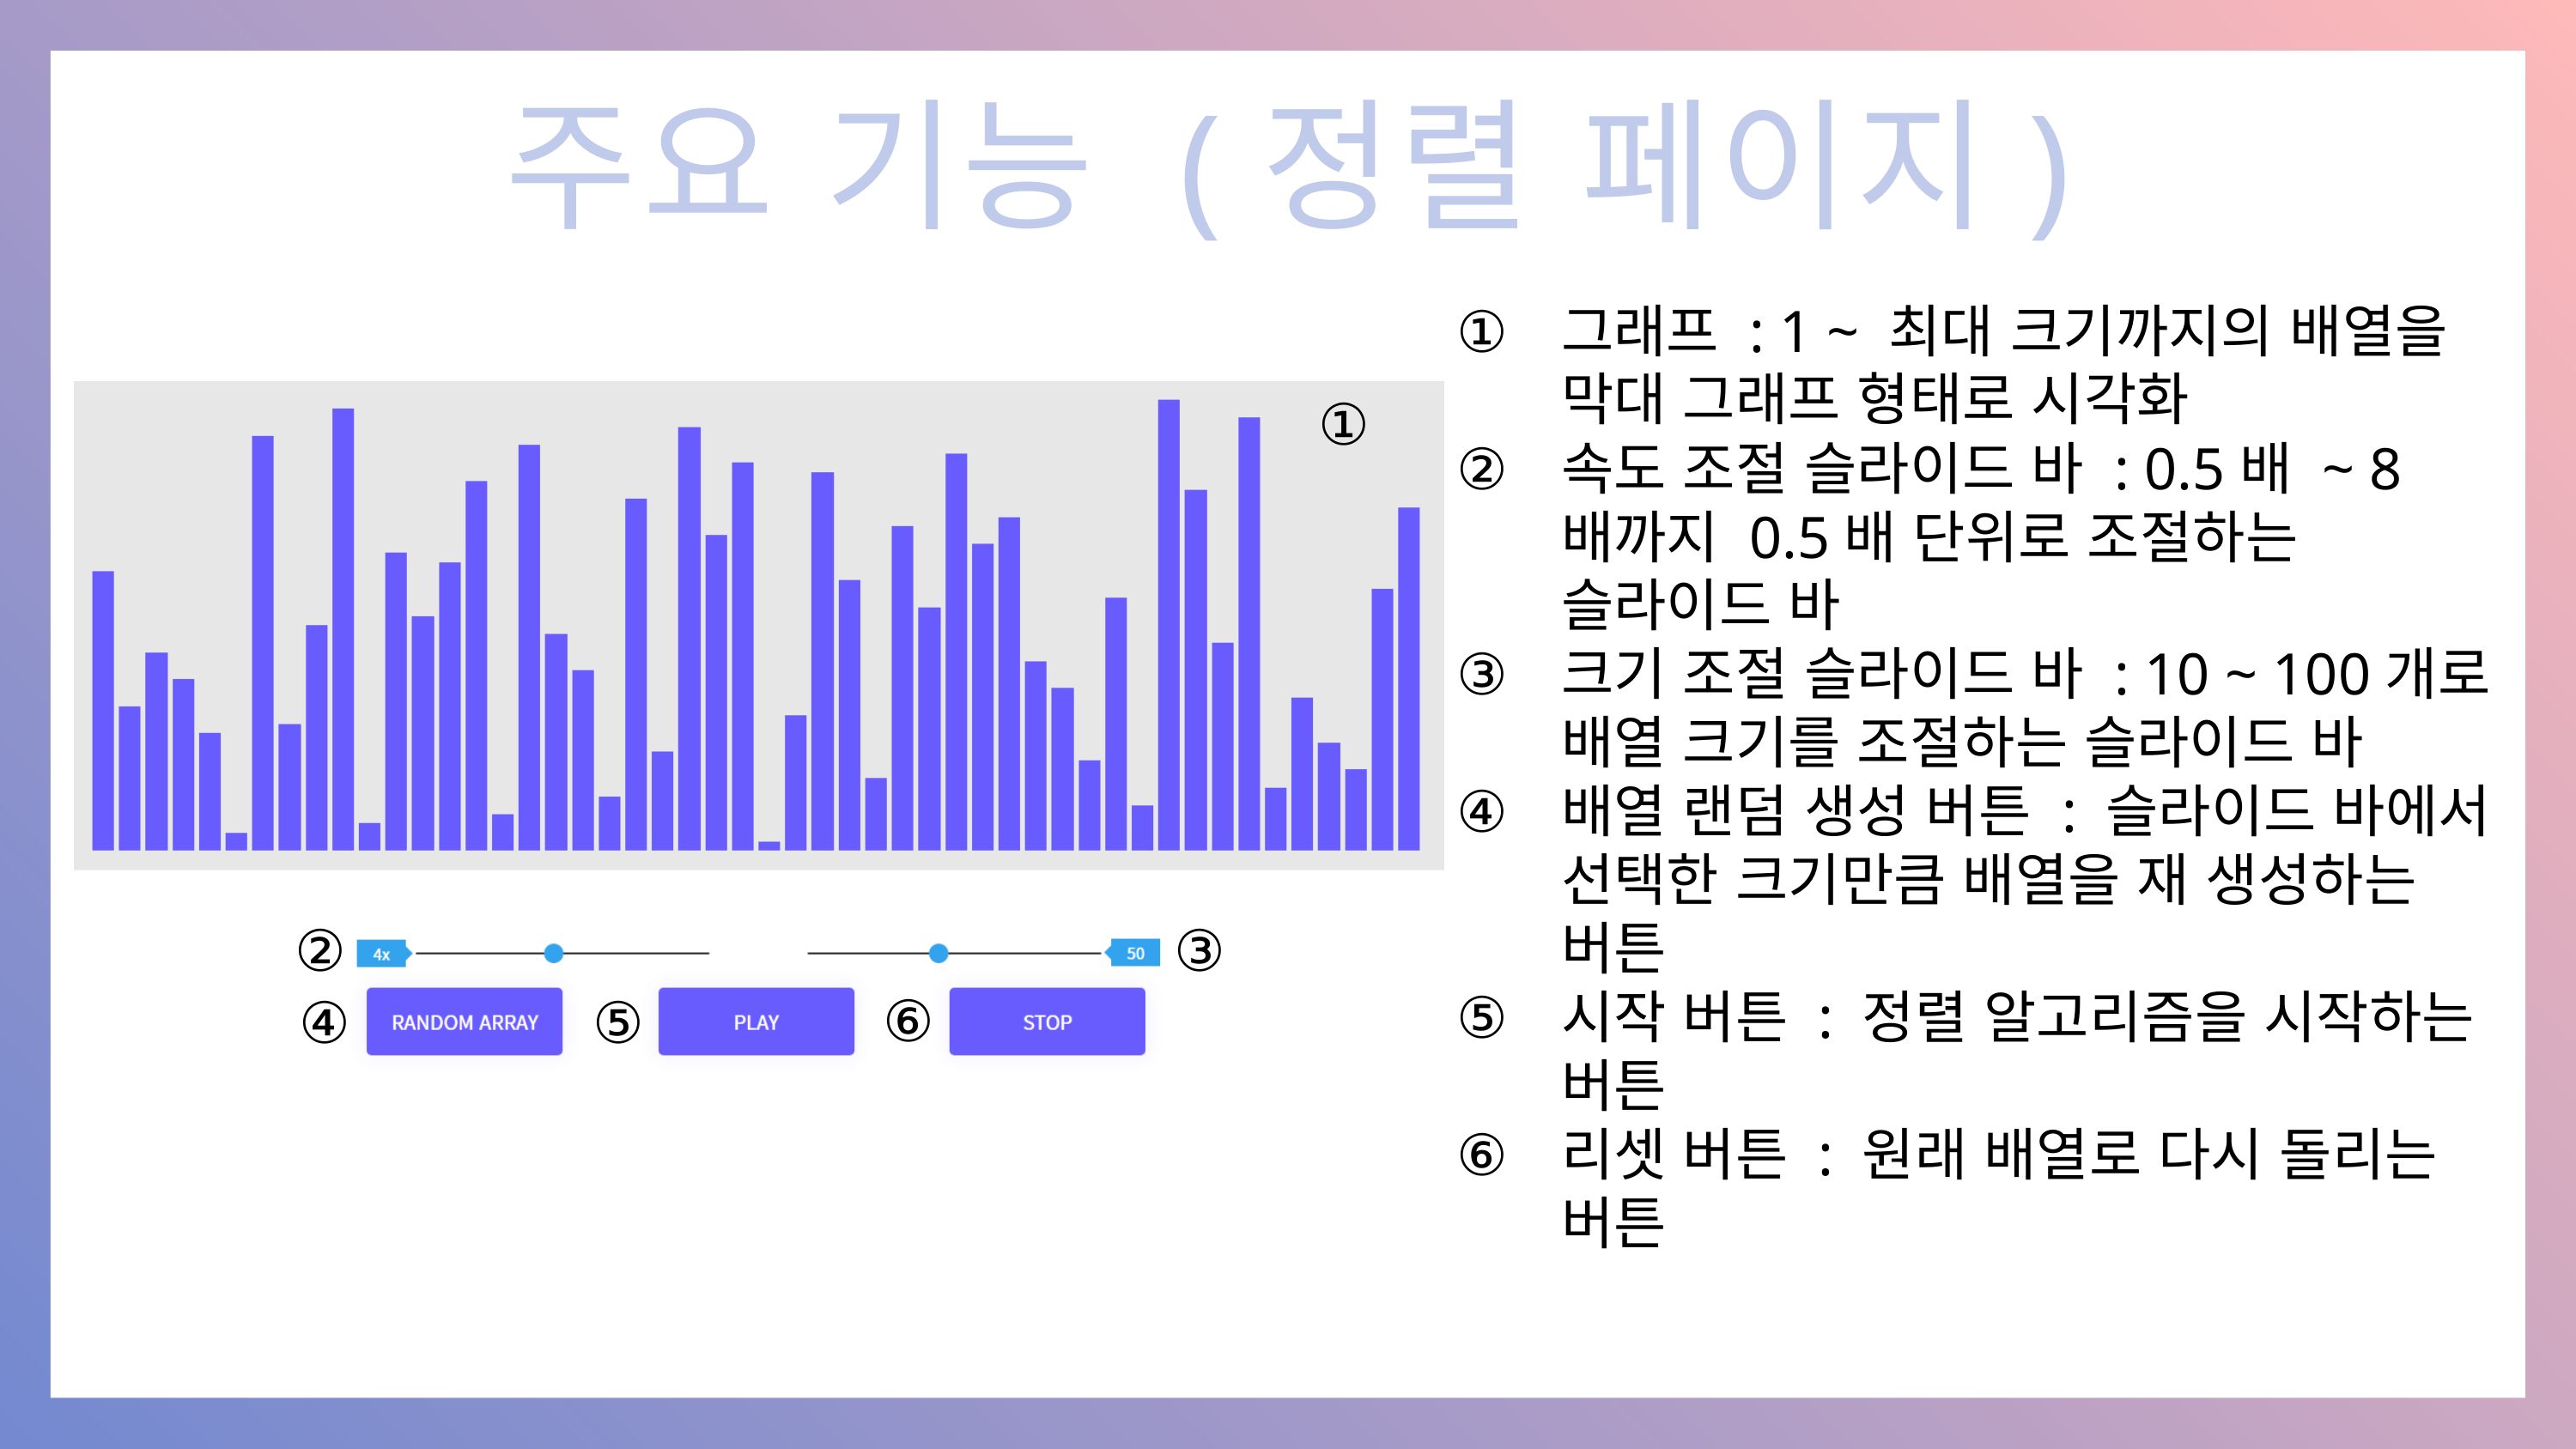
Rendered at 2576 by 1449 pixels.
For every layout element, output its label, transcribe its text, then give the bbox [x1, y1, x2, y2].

text_box 주요 기능 (정렬 페이지) [492, 69, 2084, 254]
text_box 그래프 : 1 ~ 최대 크기까지의 배열을 막대 그래프 형태로 시각화 속도 조절 슬라이드 바 : 0.5배 ~ 8배까지 0.5배 단위로 조절하는 슬라이드 바 크기 조절 슬라이드 바 : 10 ~ 100개로 배열 크기를 조절하는 슬라이드 바 배열 랜덤 생성 버튼 : 슬라이드 바에서 선택한 크기만큼 배열을 재 생성하는 버튼 시작 버튼 : 정렬 알고리즘을 시작하는 버튼 리셋 버튼 : 원래 배열로 다시 돌리는 버튼 [1443, 288, 2517, 1263]
picture [74, 381, 1444, 1080]
